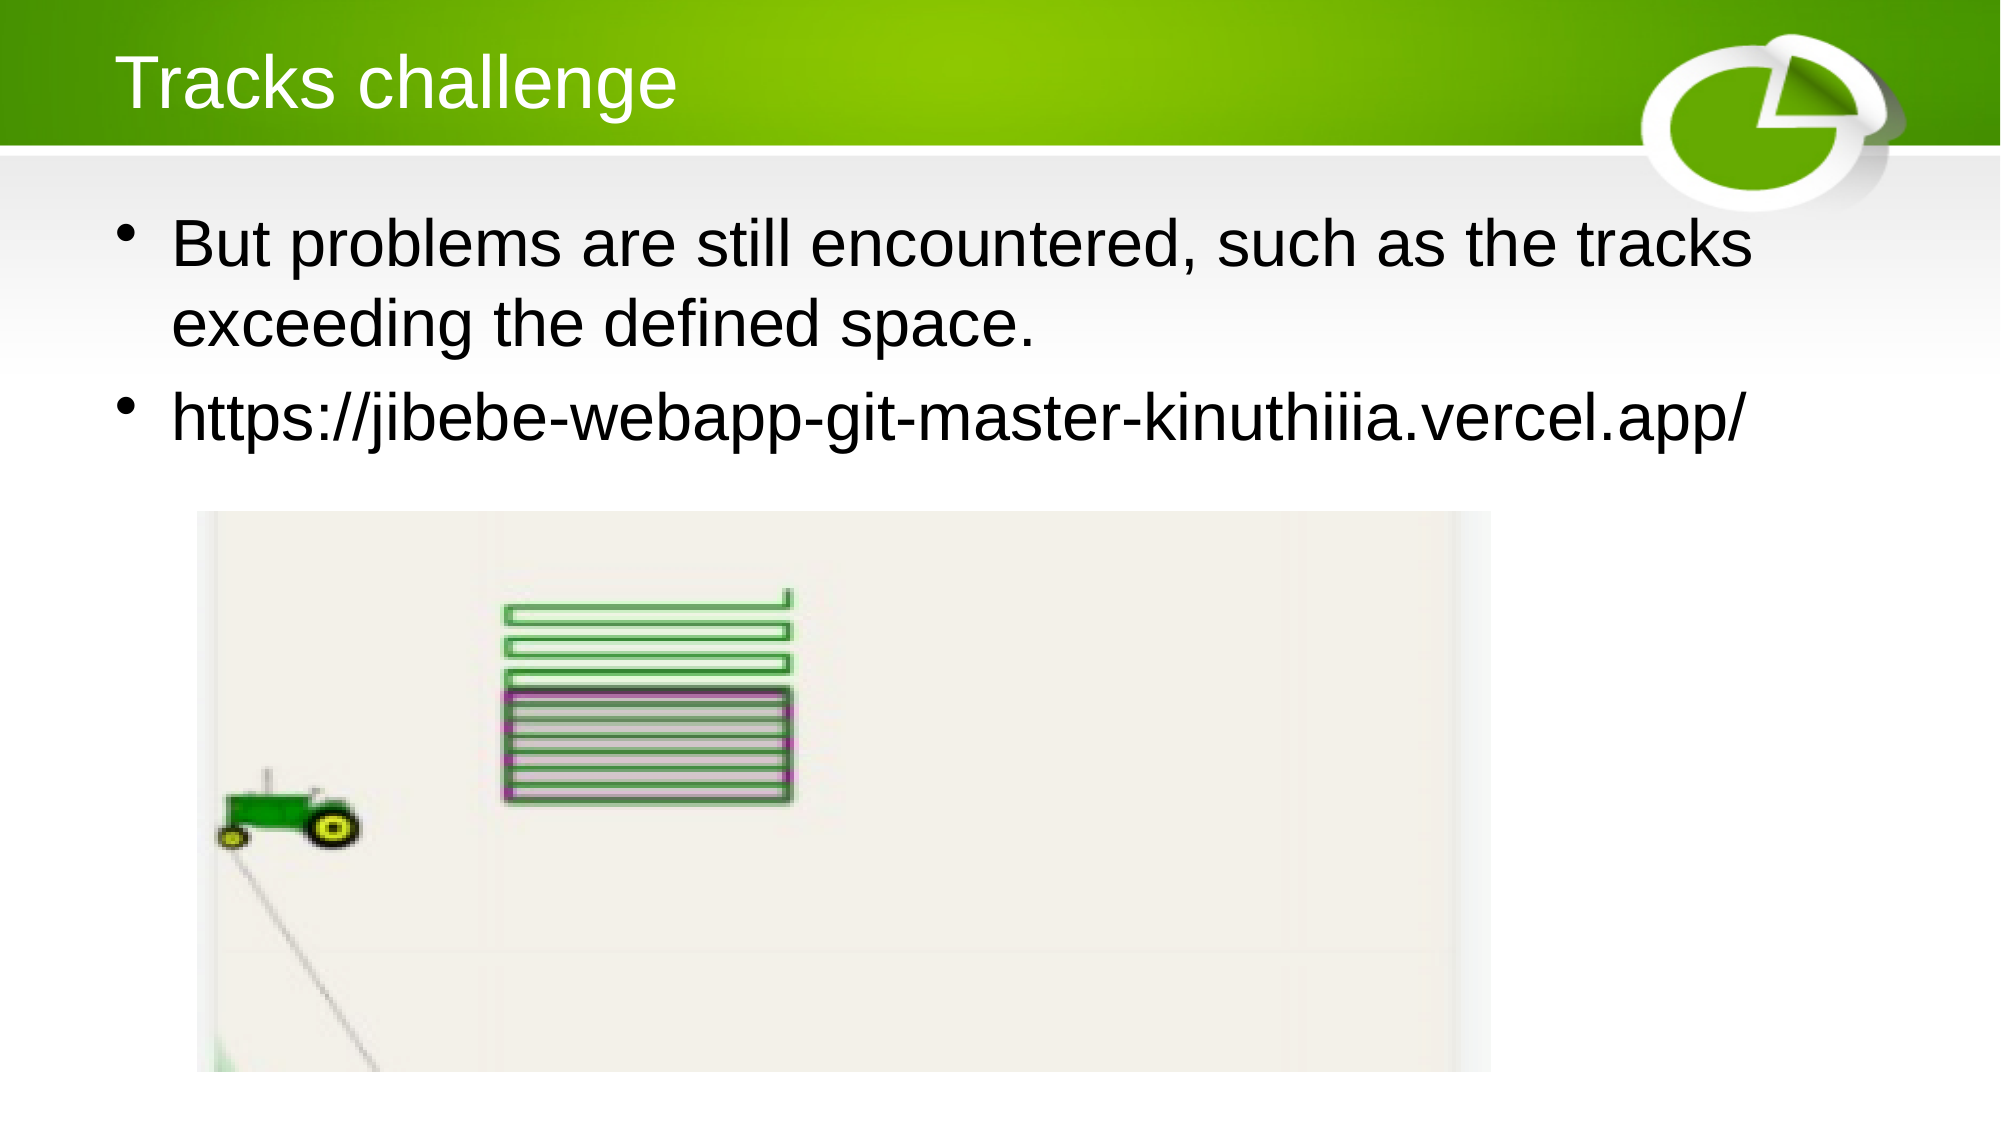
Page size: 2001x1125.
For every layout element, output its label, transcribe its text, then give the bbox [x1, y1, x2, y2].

title Tracks challenge [99, 30, 1901, 127]
list But problems are still encountered, such as the tracks exceeding the defined space. https://jibebe-webapp-git-master-kinuthiiia.vercel.app/ [99, 192, 1887, 1006]
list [196, 511, 1491, 1072]
picture [0, 0, 2001, 1125]
